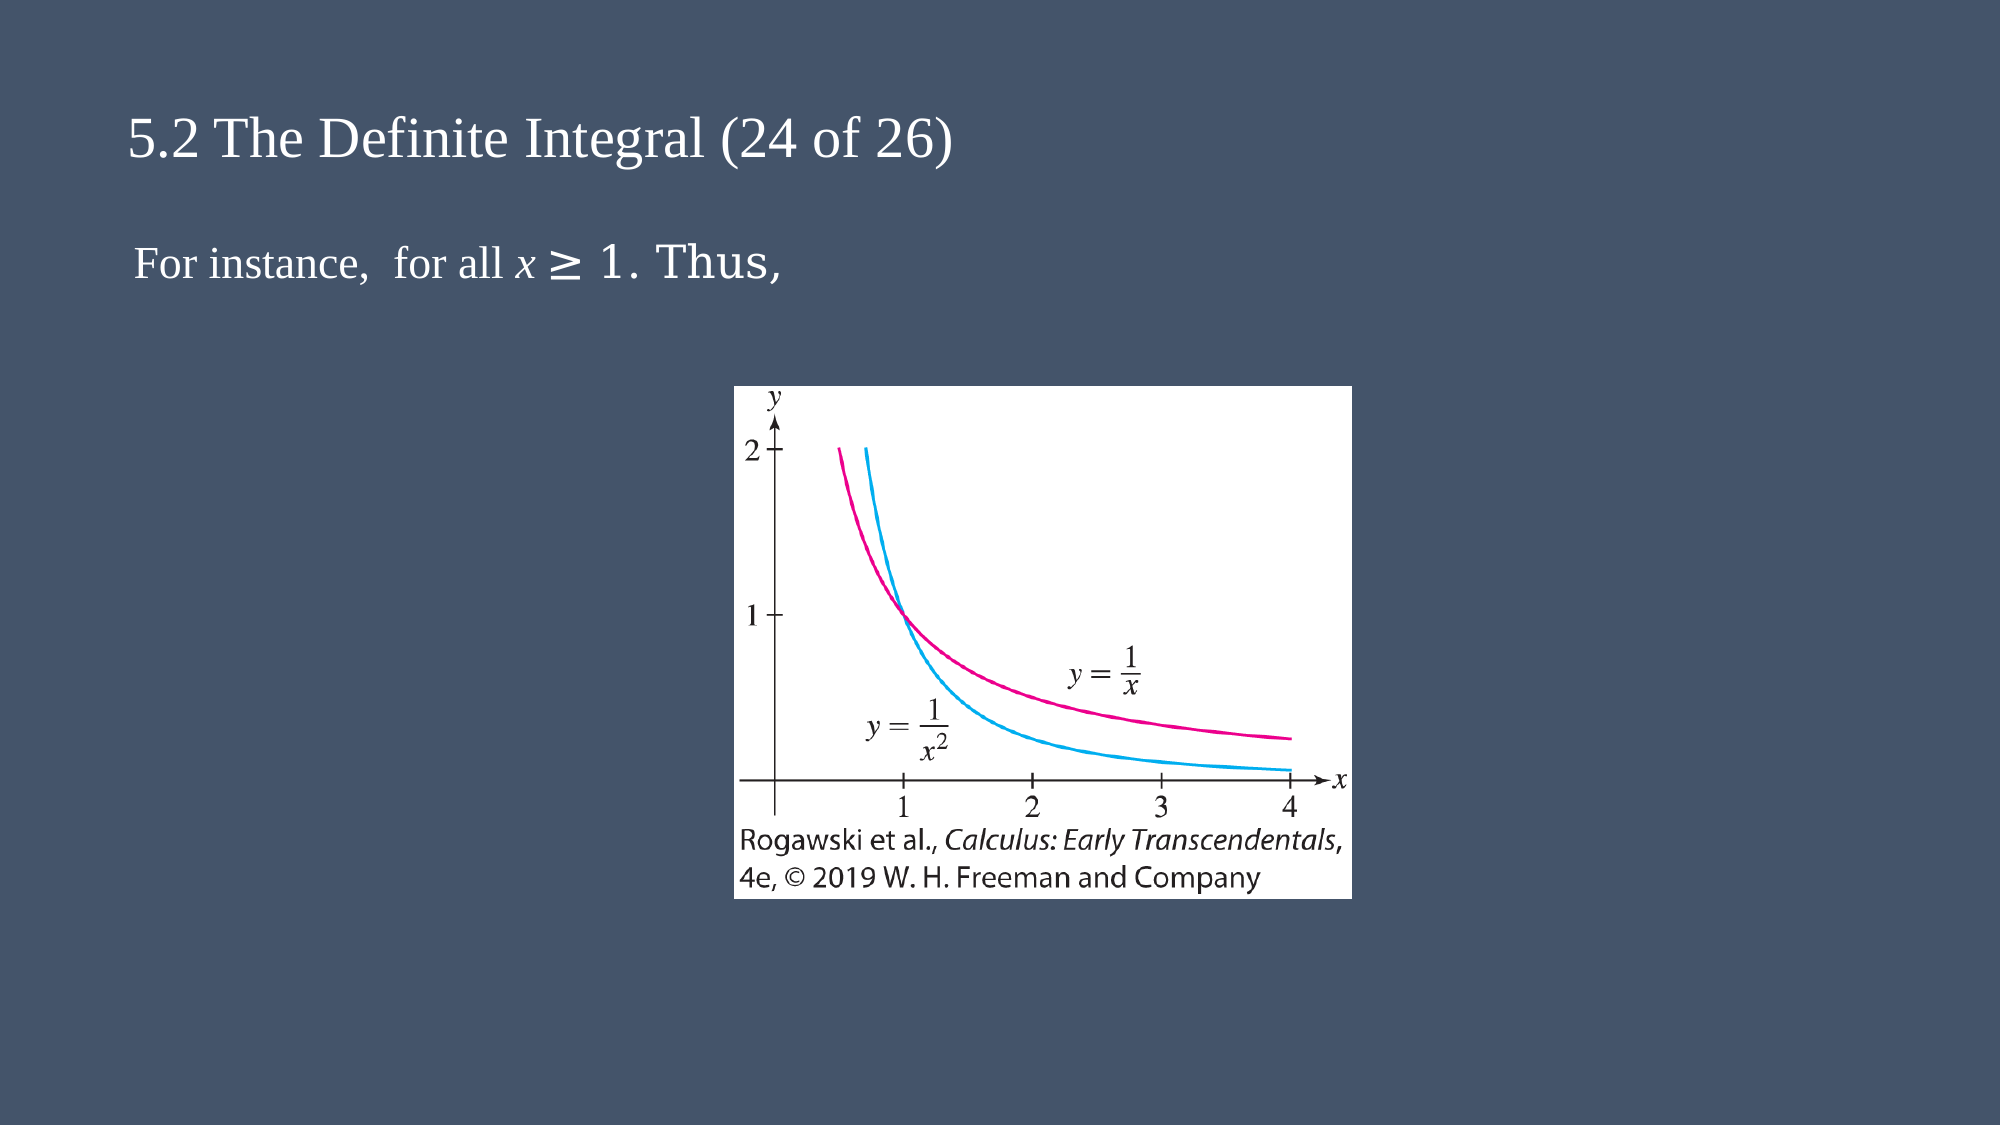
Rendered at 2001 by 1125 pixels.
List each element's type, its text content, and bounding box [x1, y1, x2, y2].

picture [734, 386, 1352, 899]
title 5.2 The Definite Integral (24 of 26) [112, 99, 1775, 203]
